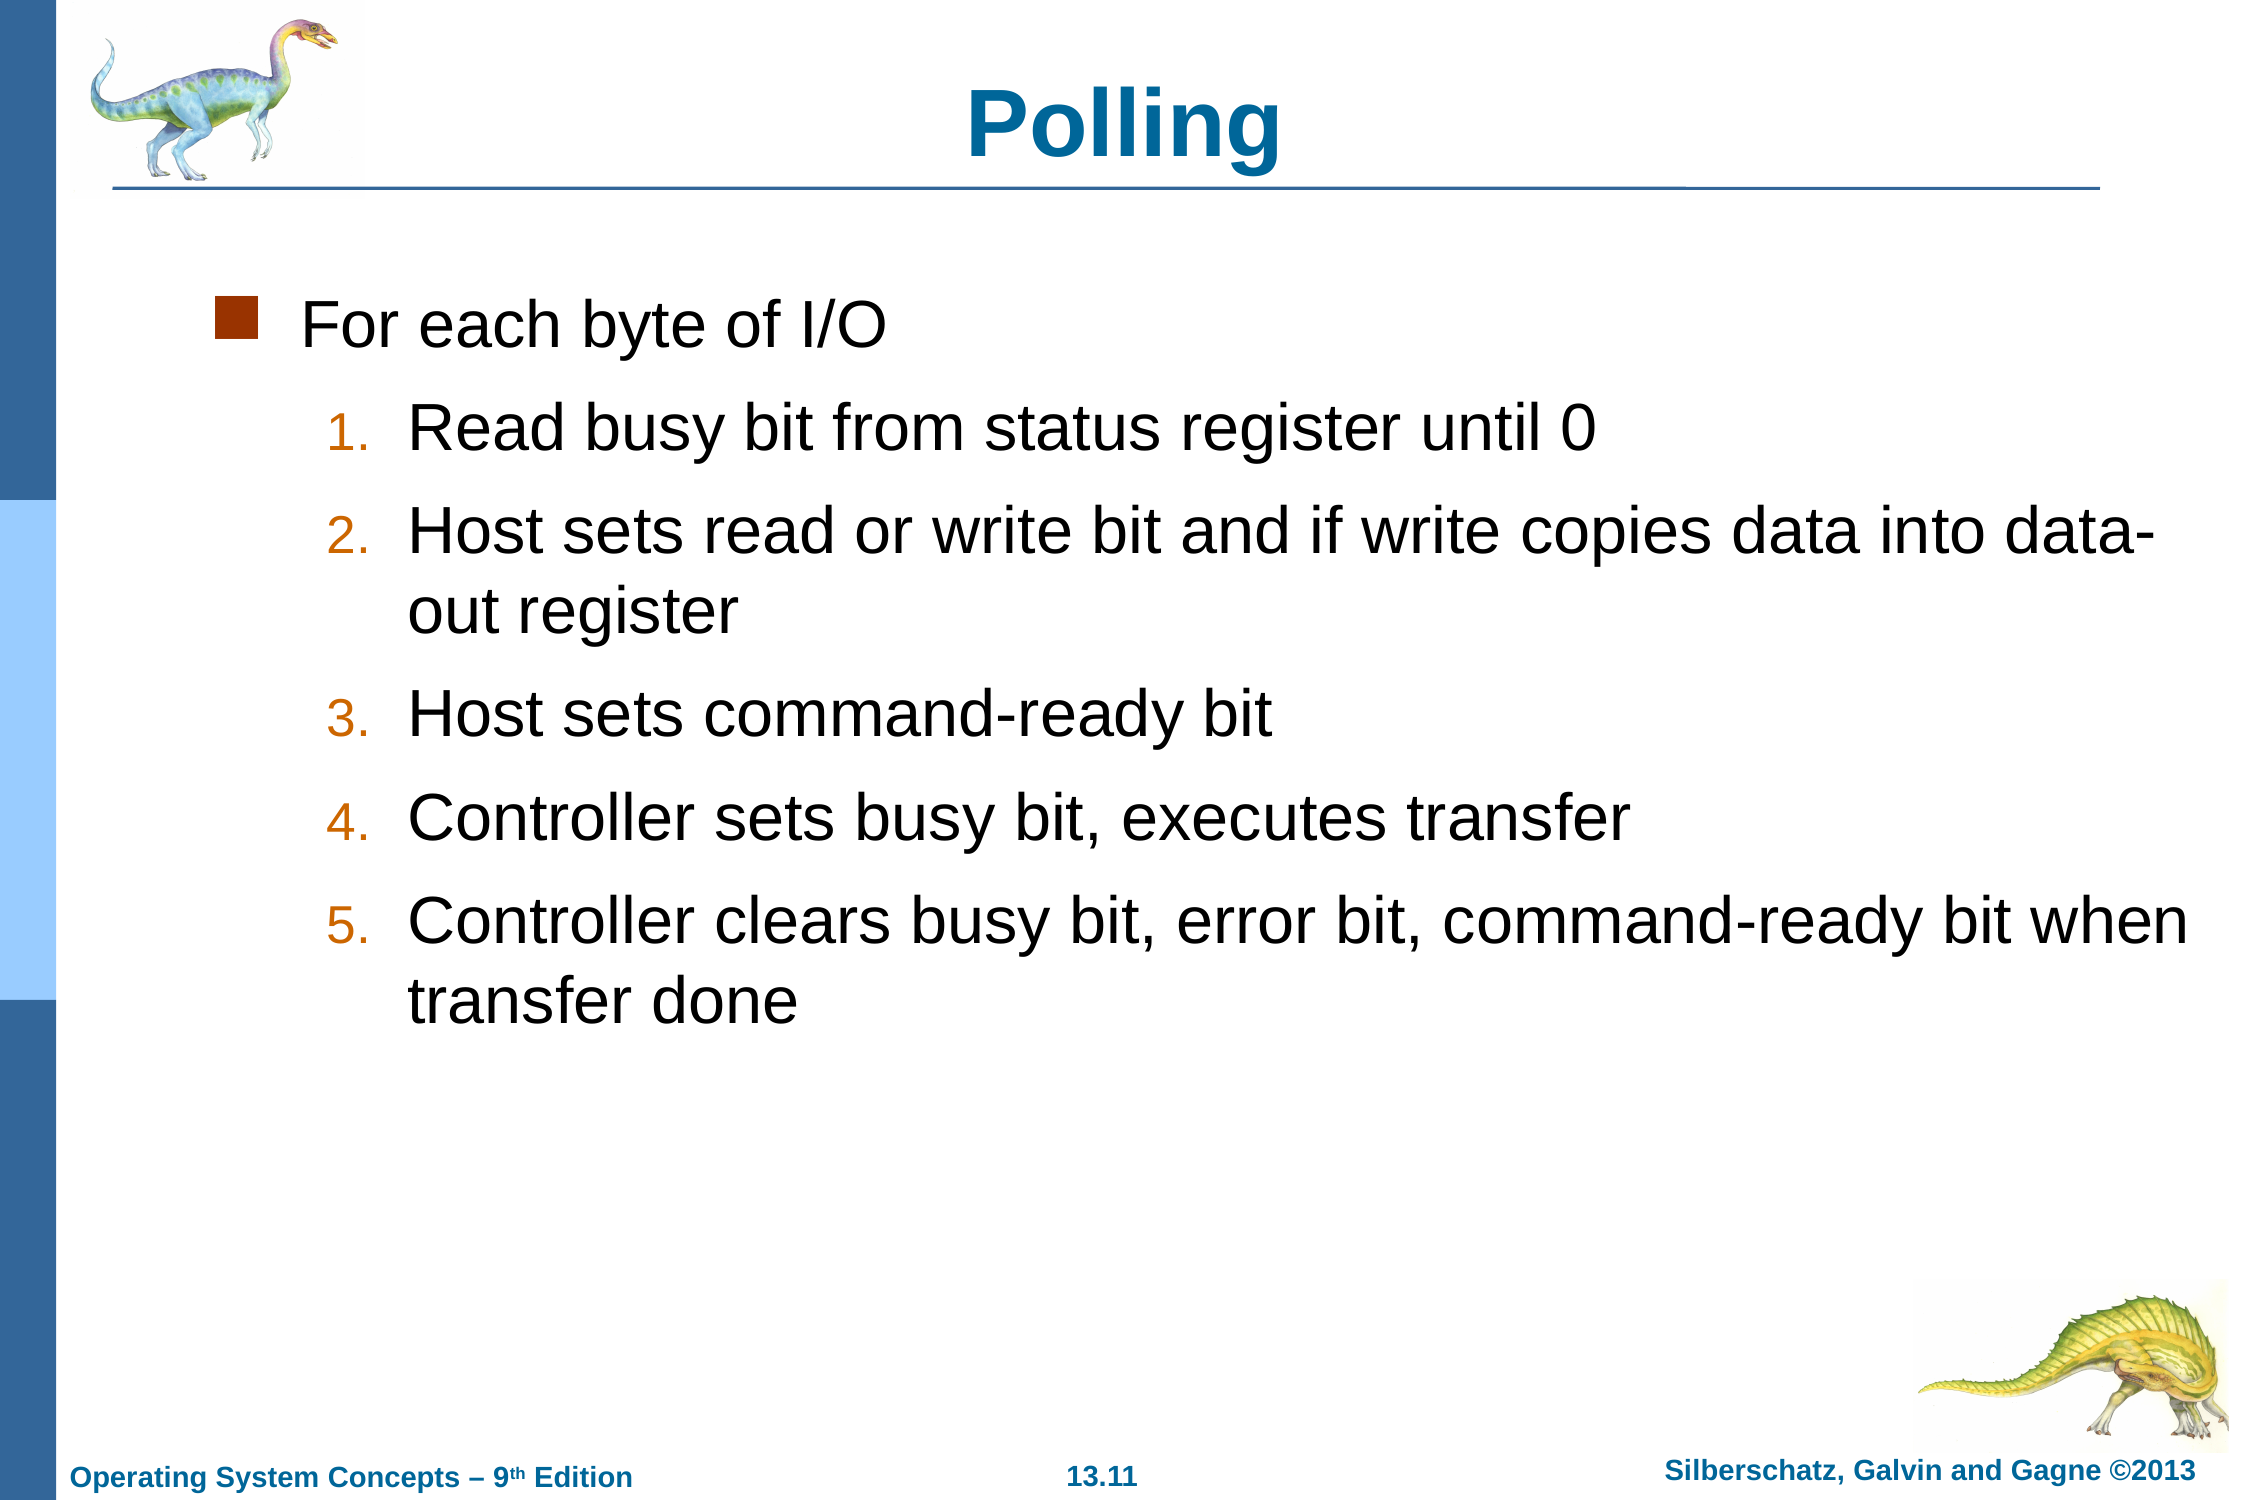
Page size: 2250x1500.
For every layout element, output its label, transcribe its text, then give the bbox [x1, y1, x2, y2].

picture [1913, 1279, 2229, 1453]
list For each byte of I/O Read busy bit from status register until 0 Host sets read or write bit and if write copies data into data-out register Host sets command-ready bit Controller sets busy bit, executes transfer Controller clears busy bit, error bit, command-ready bit when transfer done [198, 269, 2224, 1044]
title Polling [112, 60, 2138, 187]
picture [70, 0, 365, 199]
